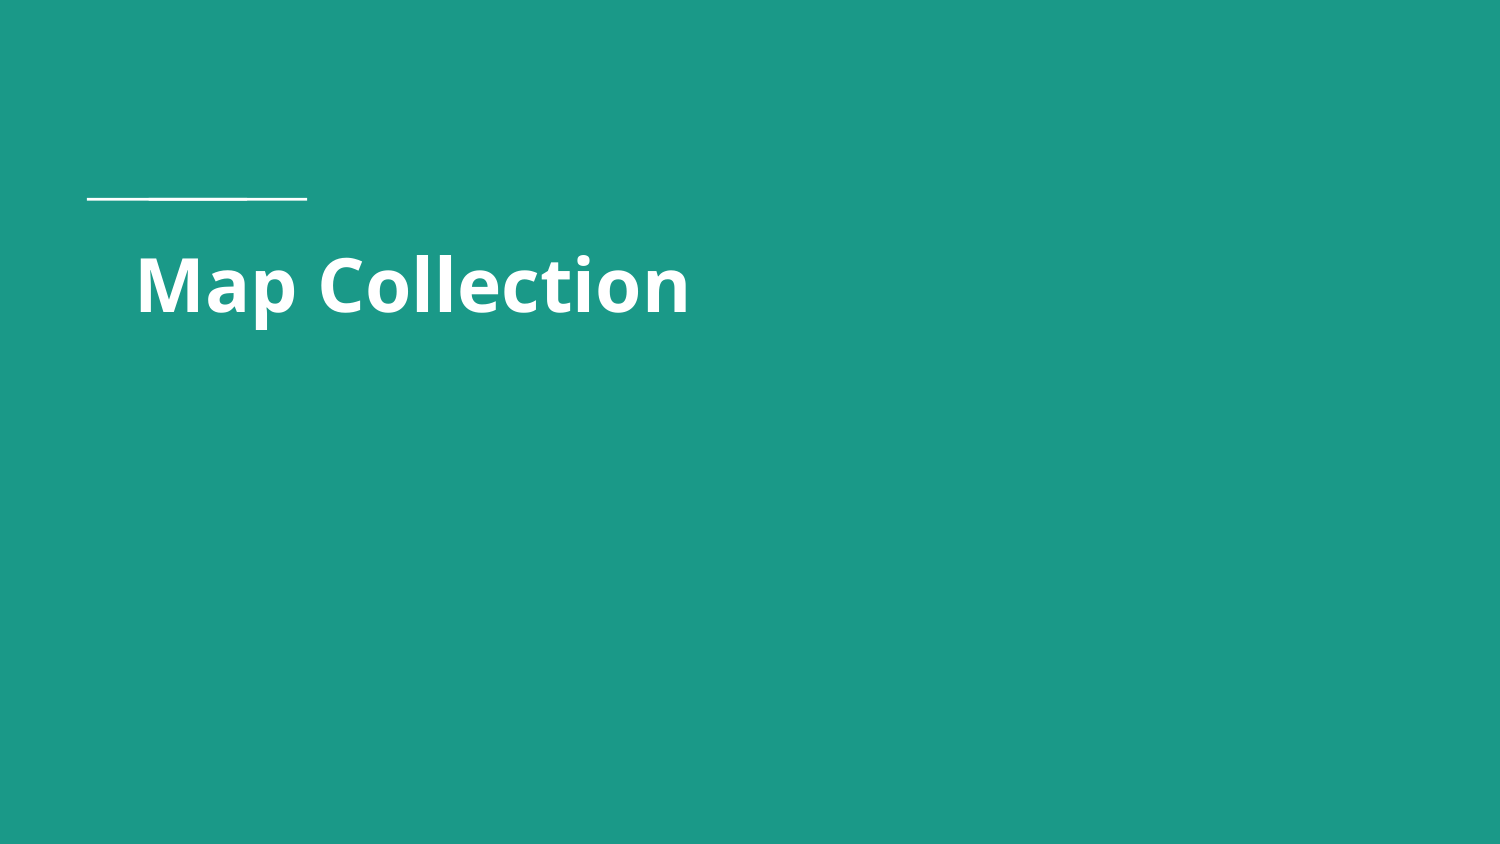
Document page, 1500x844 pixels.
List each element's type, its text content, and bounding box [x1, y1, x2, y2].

title Map Collection [119, 216, 1381, 466]
